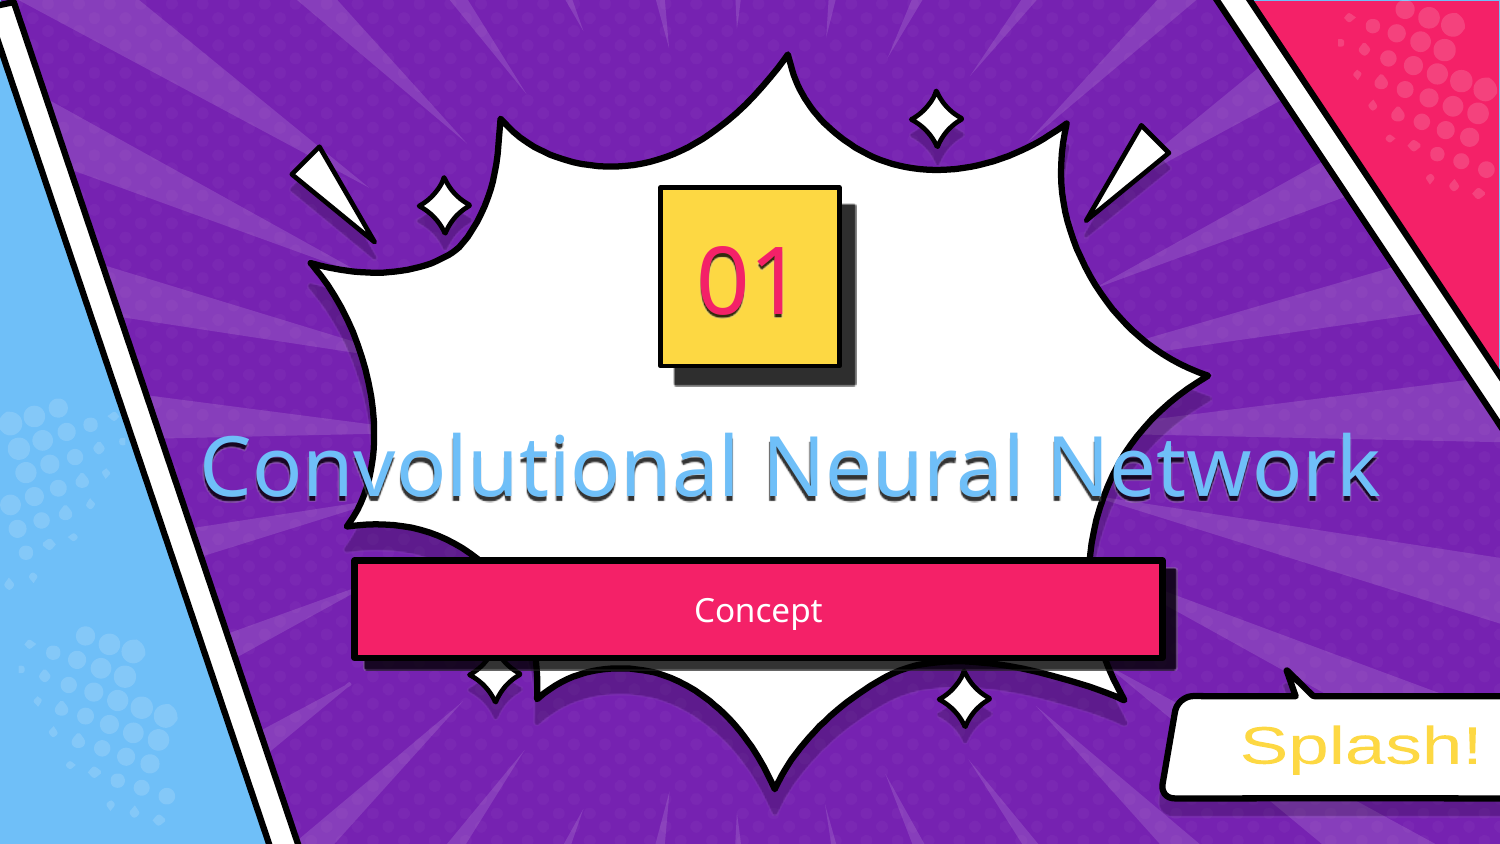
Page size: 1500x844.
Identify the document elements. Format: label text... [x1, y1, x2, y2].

text_box [660, 187, 840, 237]
title Convolutional Neural Network [47, 429, 1500, 498]
text_box [660, 321, 840, 367]
title 01 [660, 237, 840, 316]
subtitle Concept [351, 557, 1166, 661]
